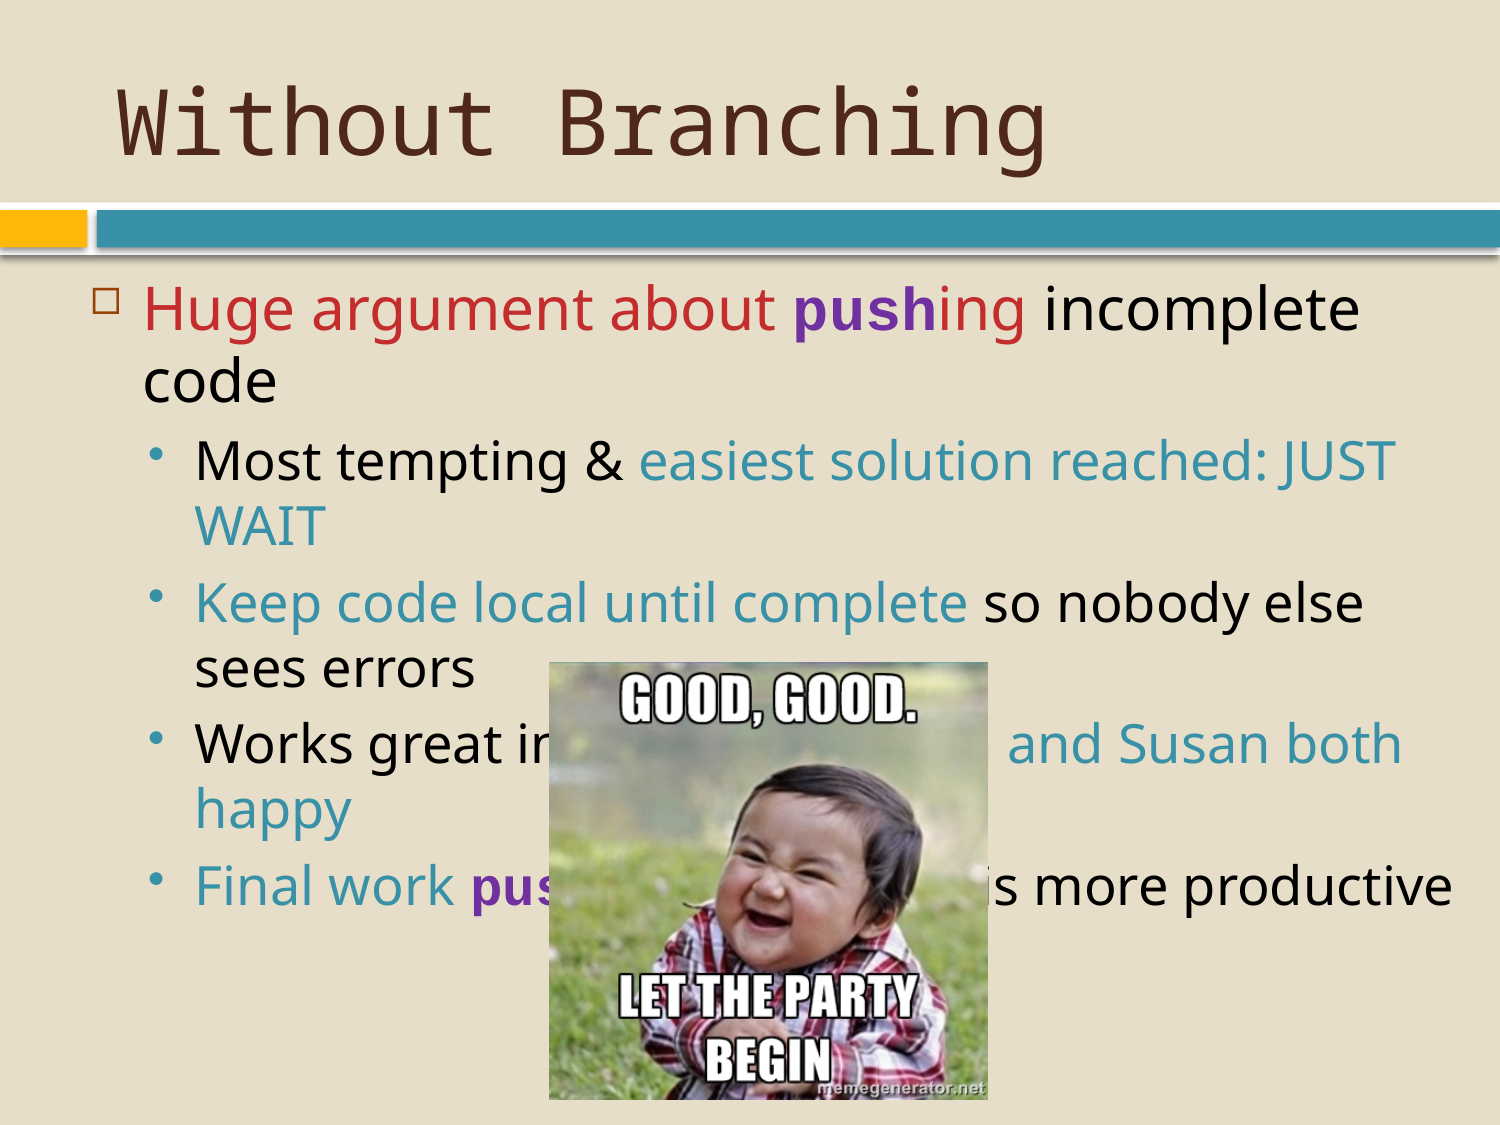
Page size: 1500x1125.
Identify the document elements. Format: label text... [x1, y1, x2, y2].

list Huge argument about pushing incomplete code Most tempting & easiest solution reached: JUST WAIT Keep code local until complete so nobody else sees errors Works great in short term; John and Susan both happy Final work pushed & everyone is more productive [75, 262, 1500, 1088]
title Without Branching [100, 37, 1438, 200]
picture [549, 662, 988, 1101]
